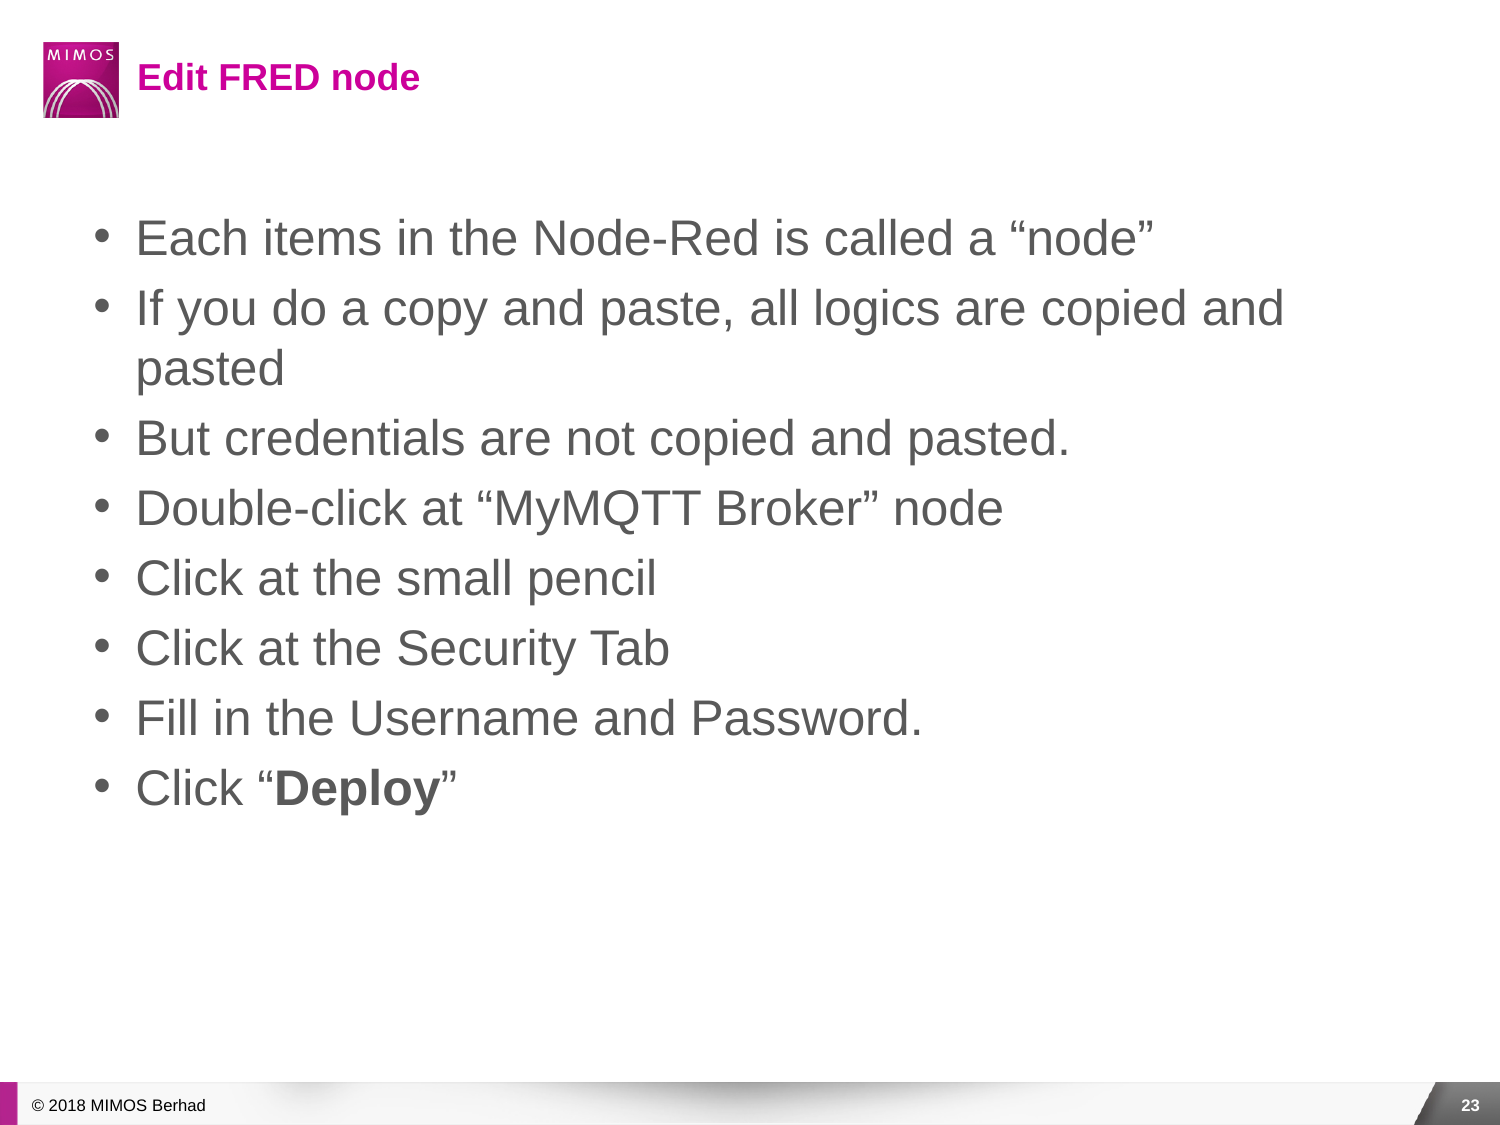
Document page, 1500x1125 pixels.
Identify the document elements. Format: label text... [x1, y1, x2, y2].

slide_number 23 [1396, 1084, 1495, 1125]
text_box Each items in the Node-Red is called a “node” If you do a copy and paste, all logics are copied and pasted But credentials are not copied and pasted. Double-click at “MyMQTT Broker” node Click at the small pencil Click at the Security Tab Fill in the Username and Password. Click “Deploy” [78, 198, 1418, 881]
picture [43, 42, 119, 118]
picture [0, 1082, 1500, 1125]
title Edit FRED node [122, 45, 1375, 106]
footer © 2018 MIMOS Berhad [16, 1084, 452, 1125]
